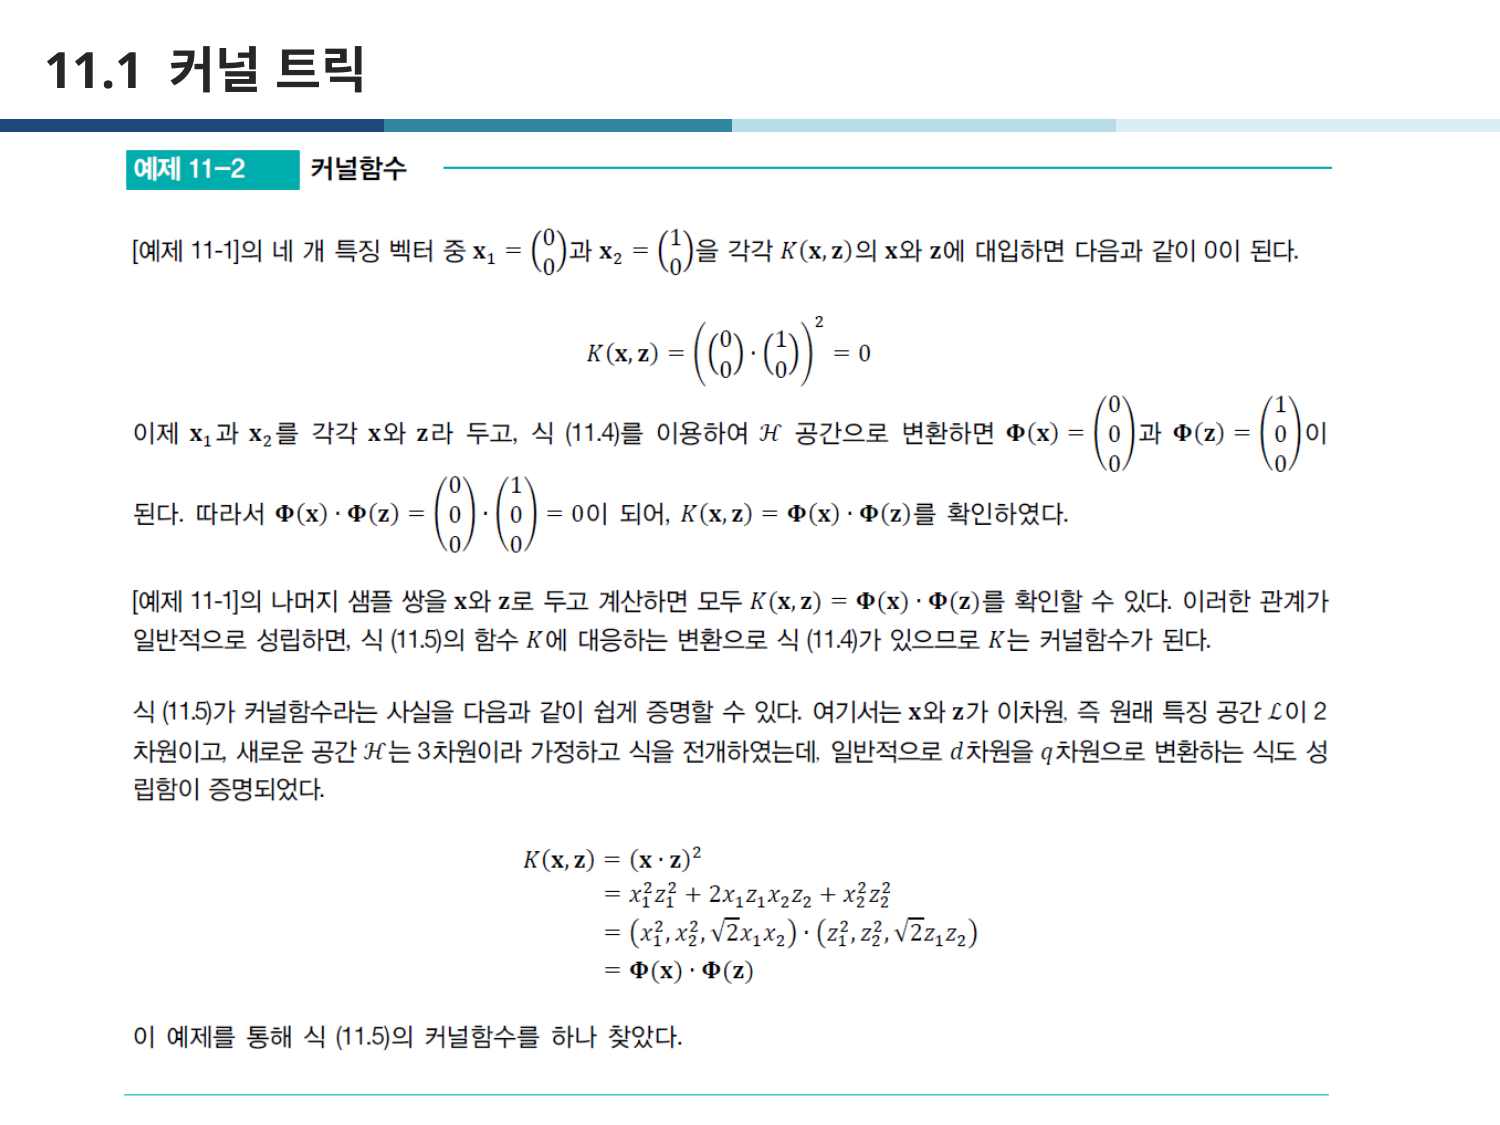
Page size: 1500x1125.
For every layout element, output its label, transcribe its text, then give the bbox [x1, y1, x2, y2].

picture [123, 148, 1341, 1101]
title 11.1 커널 트릭 [29, 23, 1448, 114]
